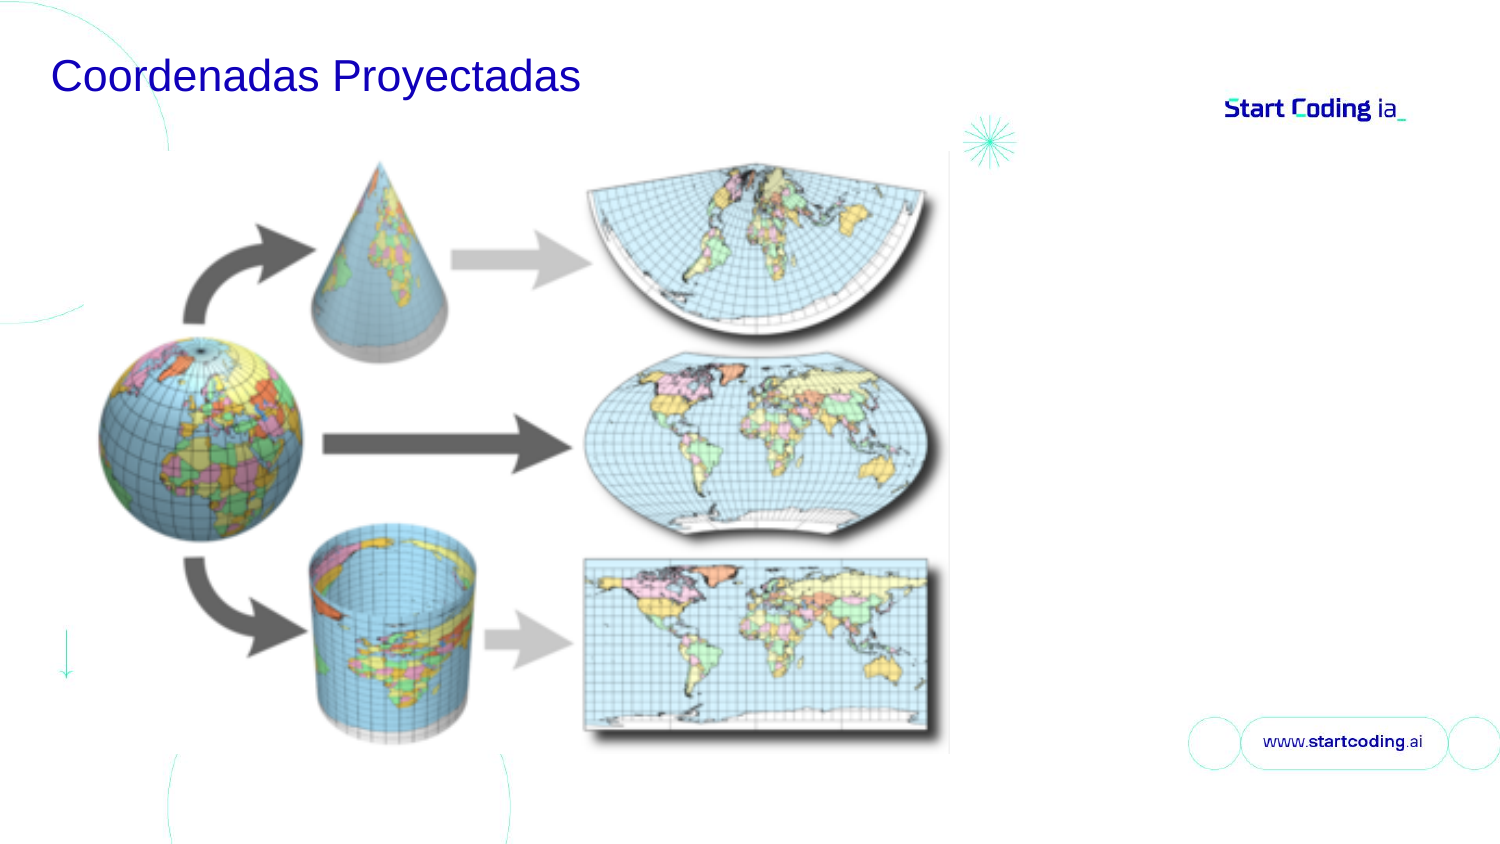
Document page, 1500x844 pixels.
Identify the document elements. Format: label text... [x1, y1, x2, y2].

title Coordenadas Proyectadas [35, 31, 1267, 116]
picture [0, 0, 1500, 844]
